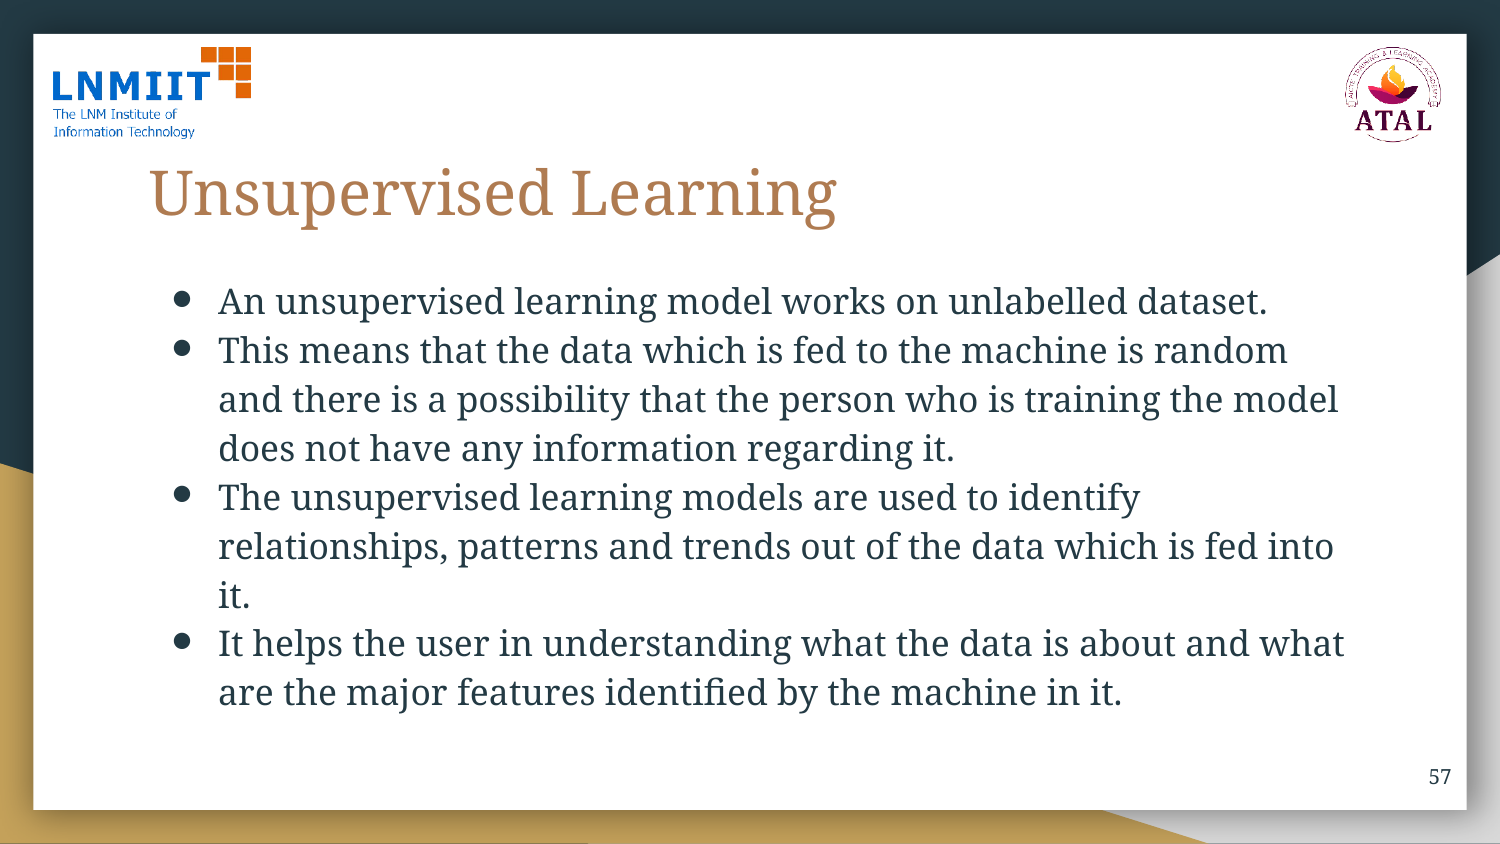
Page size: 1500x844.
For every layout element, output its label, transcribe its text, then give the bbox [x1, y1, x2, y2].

picture [53, 47, 251, 139]
slide_number 57 [1376, 745, 1467, 810]
title Unsupervised Learning [134, 138, 1366, 243]
list An unsupervised learning model works on unlabelled dataset. This means that the data which is fed to the machine is random and there is a possibility that the person who is training the model does not have any information regarding it. The unsupervised learning models are used to identify relationships, patterns and trends out of the data which is fed into it. It helps the user in understanding what the data is about and what are the major features identified by the machine in it. [134, 257, 1366, 729]
picture [1332, 43, 1447, 143]
